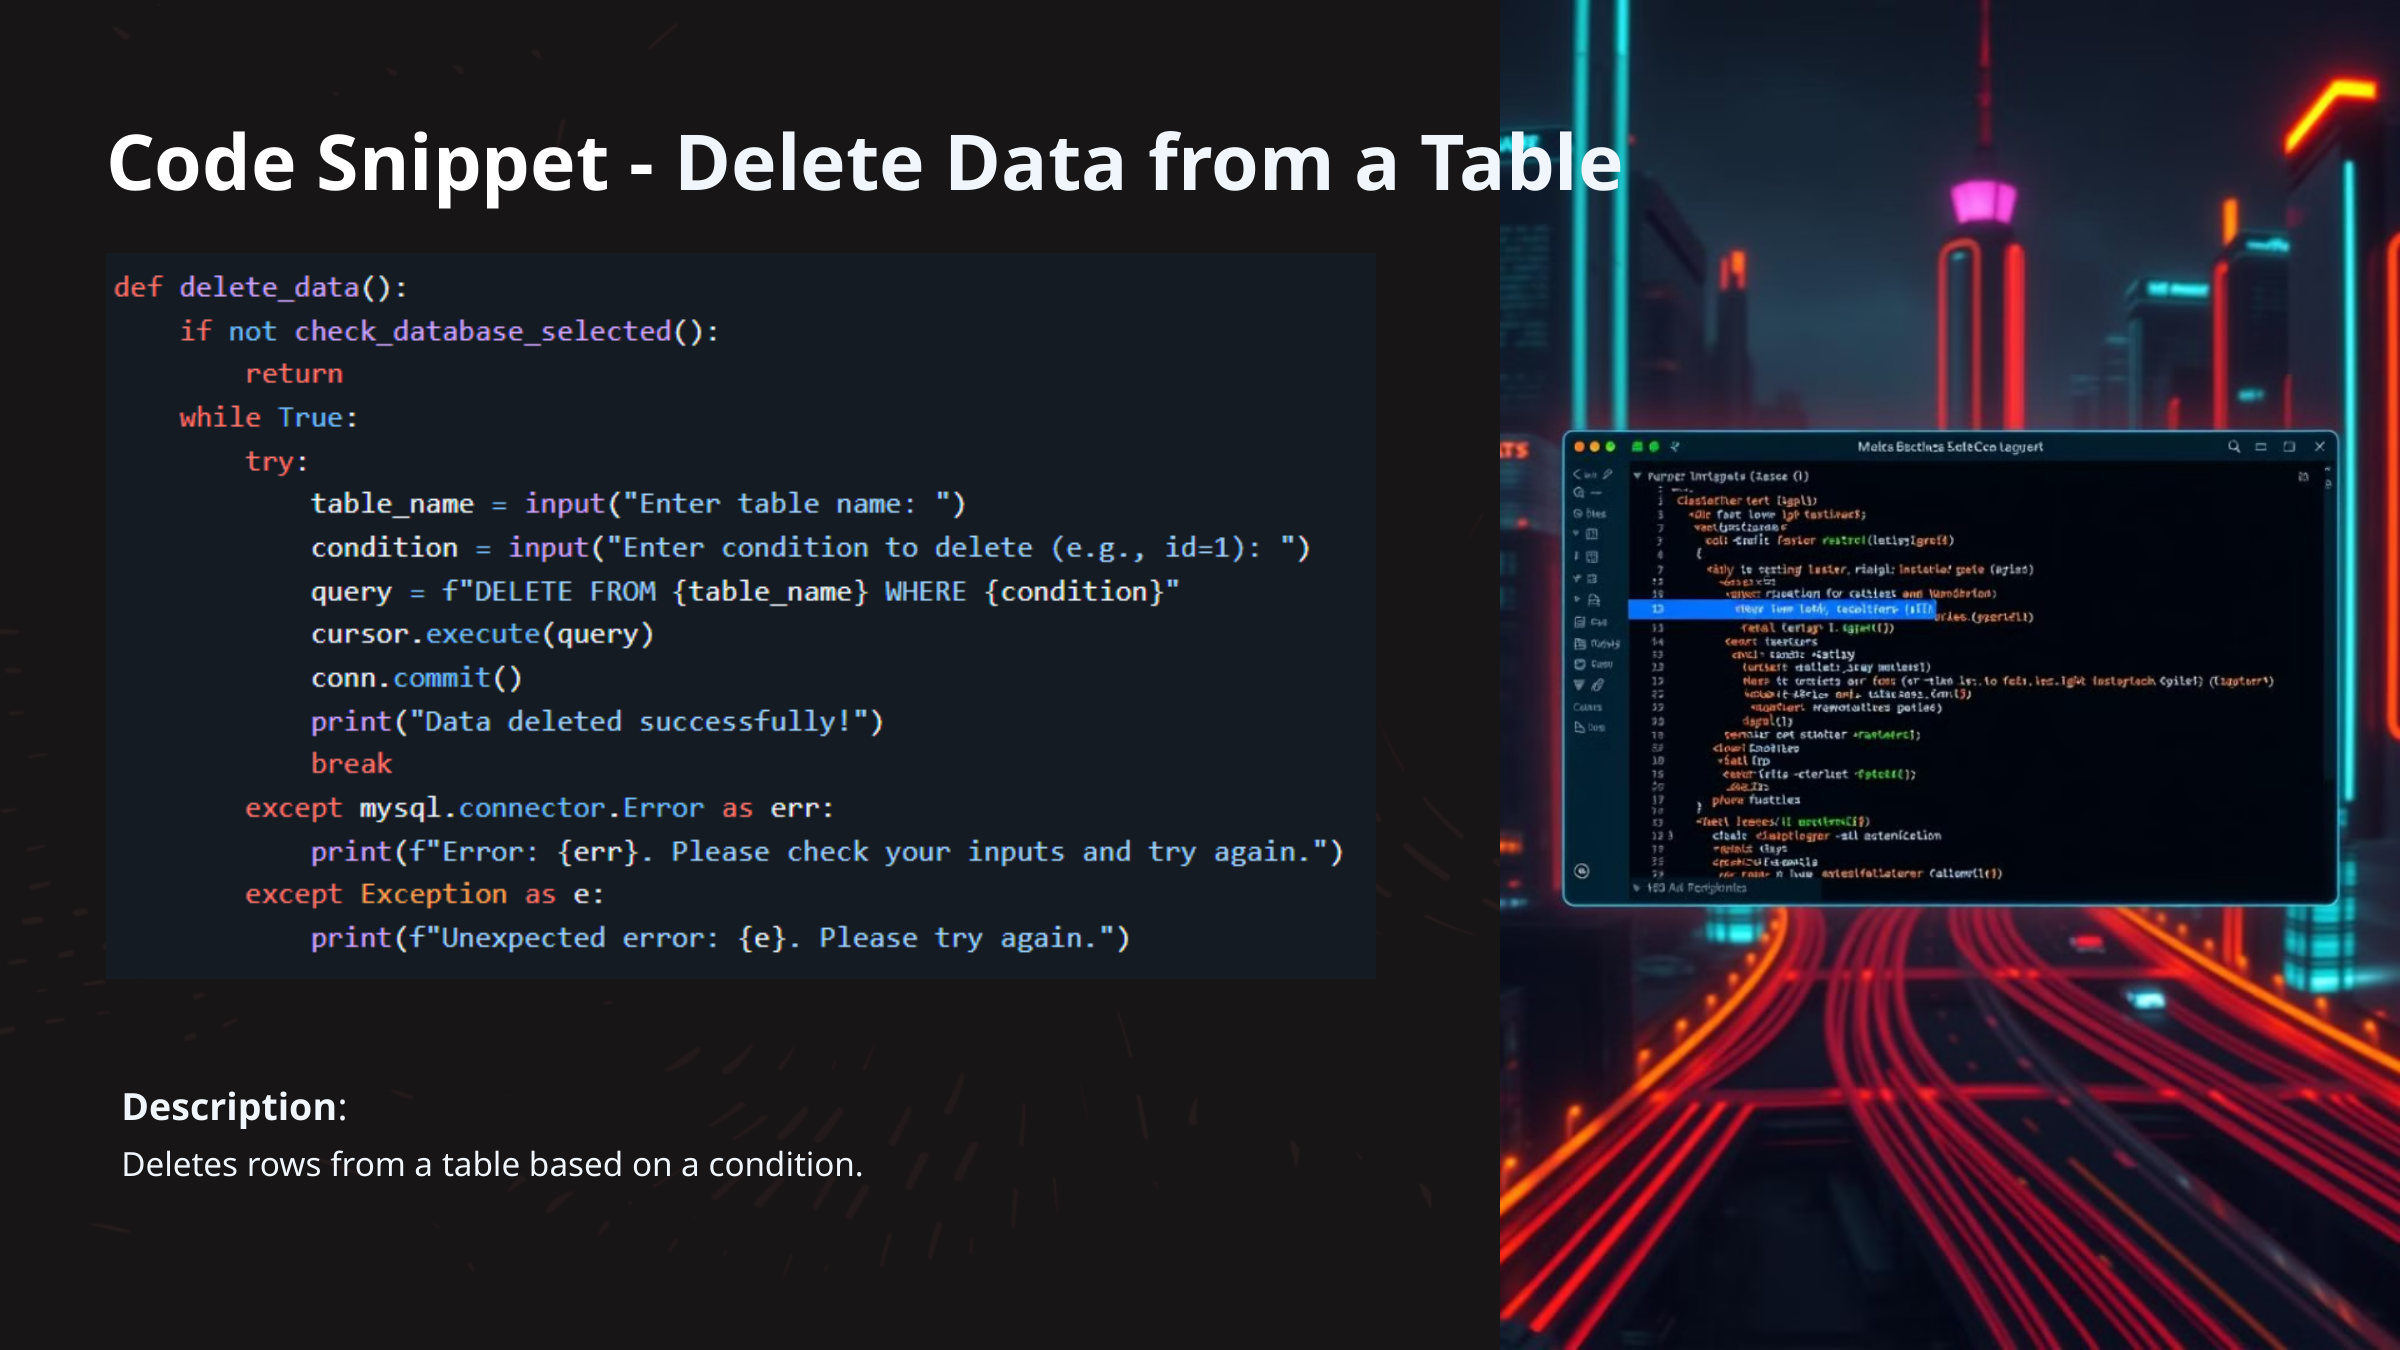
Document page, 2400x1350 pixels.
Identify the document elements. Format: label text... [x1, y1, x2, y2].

picture [1499, 0, 2400, 1350]
text_box Description: Deletes rows from a table based on a condition. [121, 1072, 1442, 1240]
text_box Code Snippet - Delete Data from a Table [106, 109, 1485, 207]
picture [105, 253, 1376, 979]
